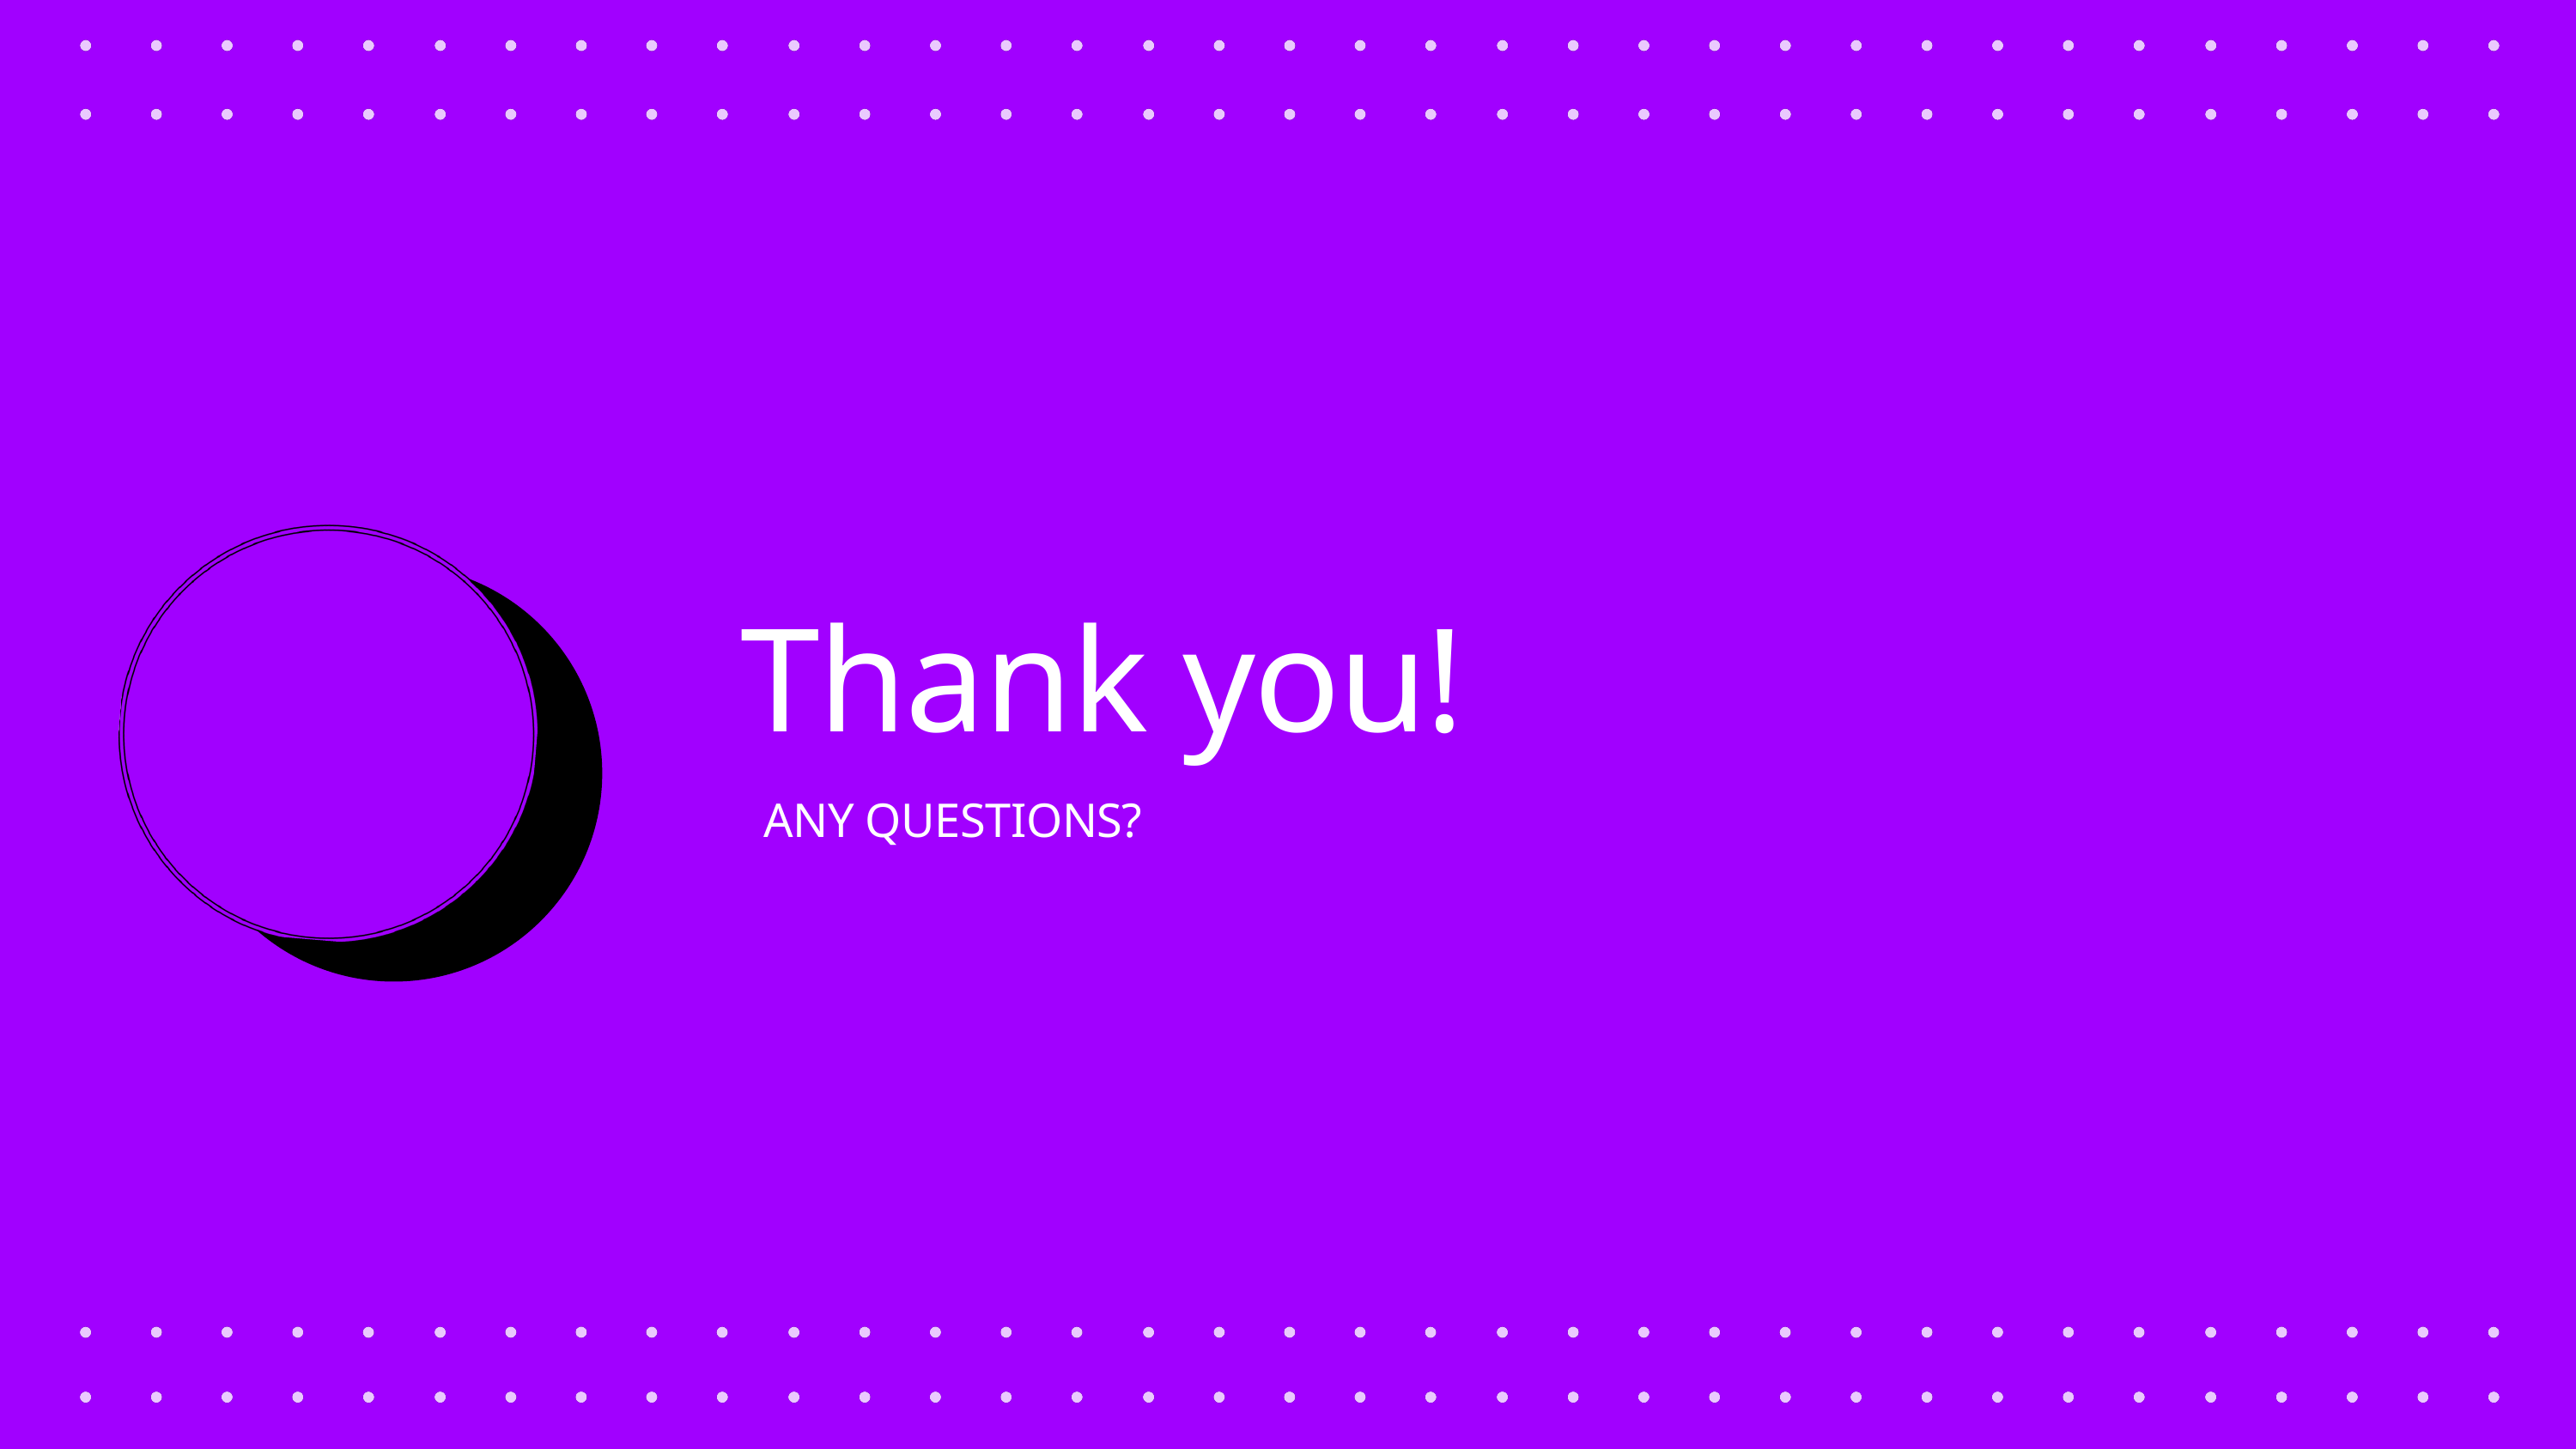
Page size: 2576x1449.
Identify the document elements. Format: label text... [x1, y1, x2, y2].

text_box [72, 1322, 2504, 1449]
text_box ANY QUESTIONS? [763, 781, 1522, 847]
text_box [102, 506, 603, 982]
text_box Thank you! [657, 588, 1465, 761]
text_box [72, 0, 2504, 124]
